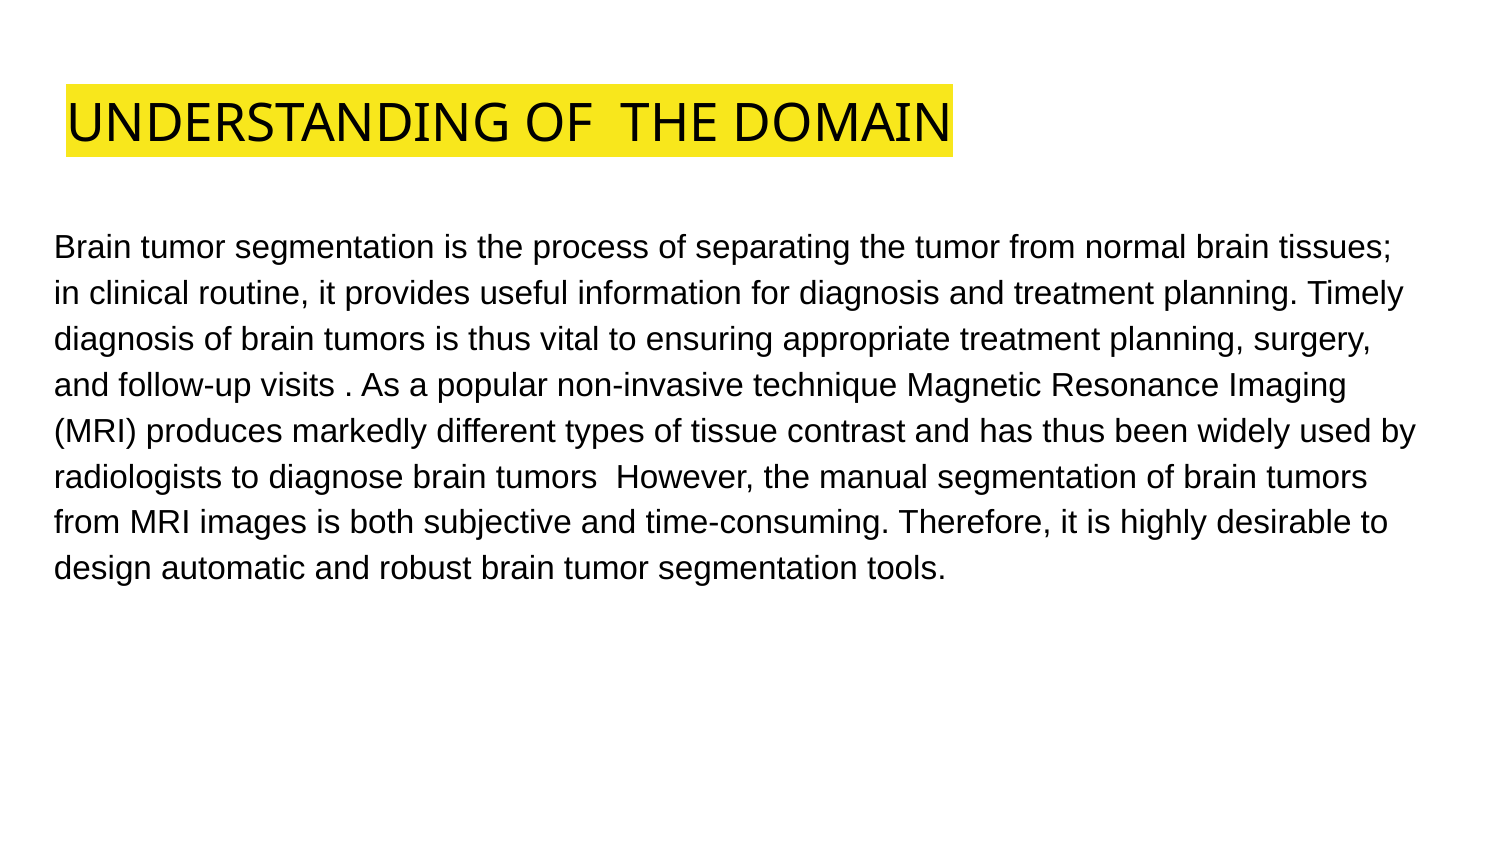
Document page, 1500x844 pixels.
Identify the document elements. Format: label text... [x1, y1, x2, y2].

title UNDERSTANDING OF THE DOMAIN [51, 72, 1449, 167]
list Brain tumor segmentation is the process of separating the tumor from normal brain tissues; in clinical routine, it provides useful information for diagnosis and treatment planning. Timely diagnosis of brain tumors is thus vital to ensuring appropriate treatment planning, surgery, and follow-up visits . As a popular non-invasive technique Magnetic Resonance Imaging (MRI) produces markedly different types of tissue contrast and has thus been widely used by radiologists to diagnose brain tumors However, the manual segmentation of brain tumors from MRI images is both subjective and time-consuming. Therefore, it is highly desirable to design automatic and robust brain tumor segmentation tools. [38, 204, 1437, 752]
